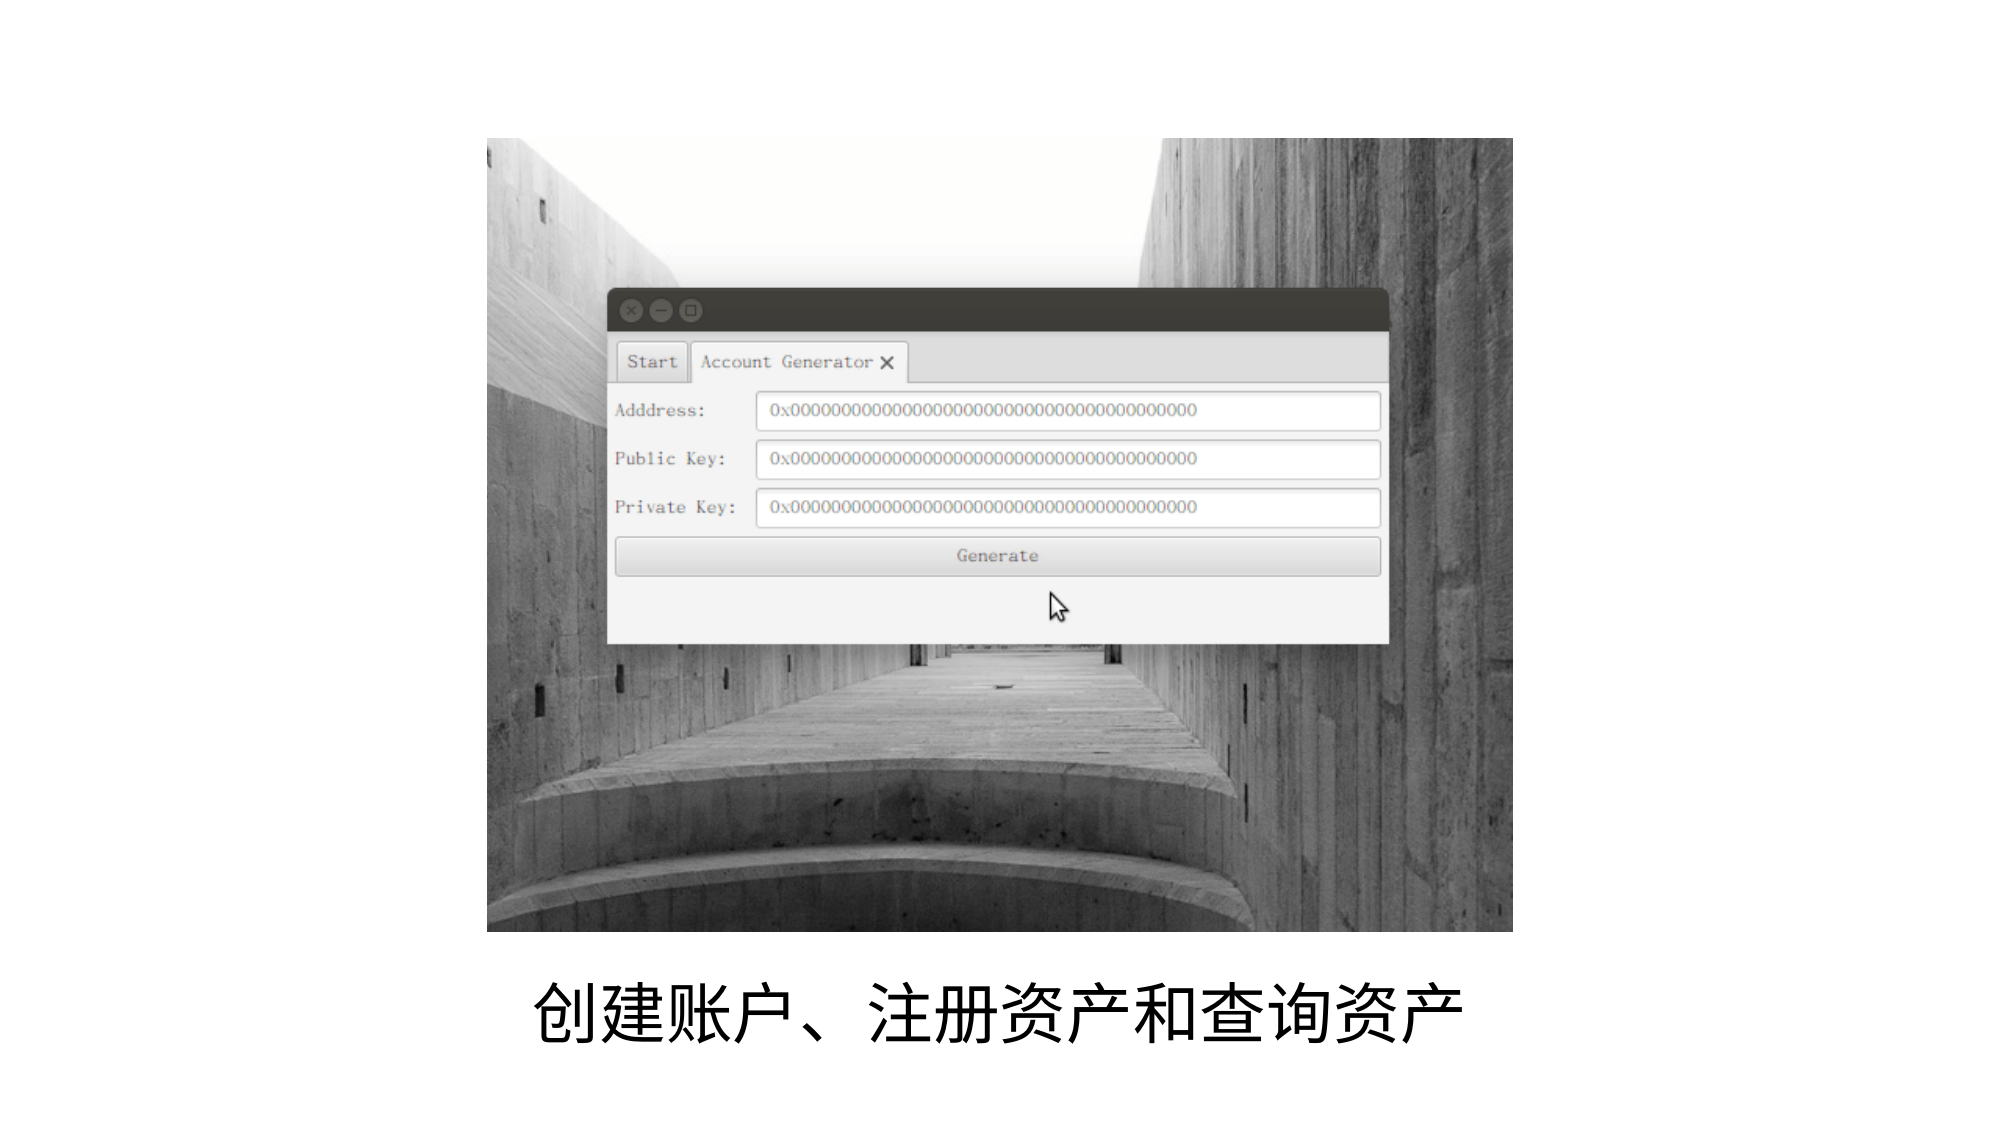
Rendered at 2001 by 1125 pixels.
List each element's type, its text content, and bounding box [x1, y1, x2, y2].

text_box 创建账户、注册资产和查询资产 [208, 964, 1792, 1060]
picture [487, 138, 1513, 932]
